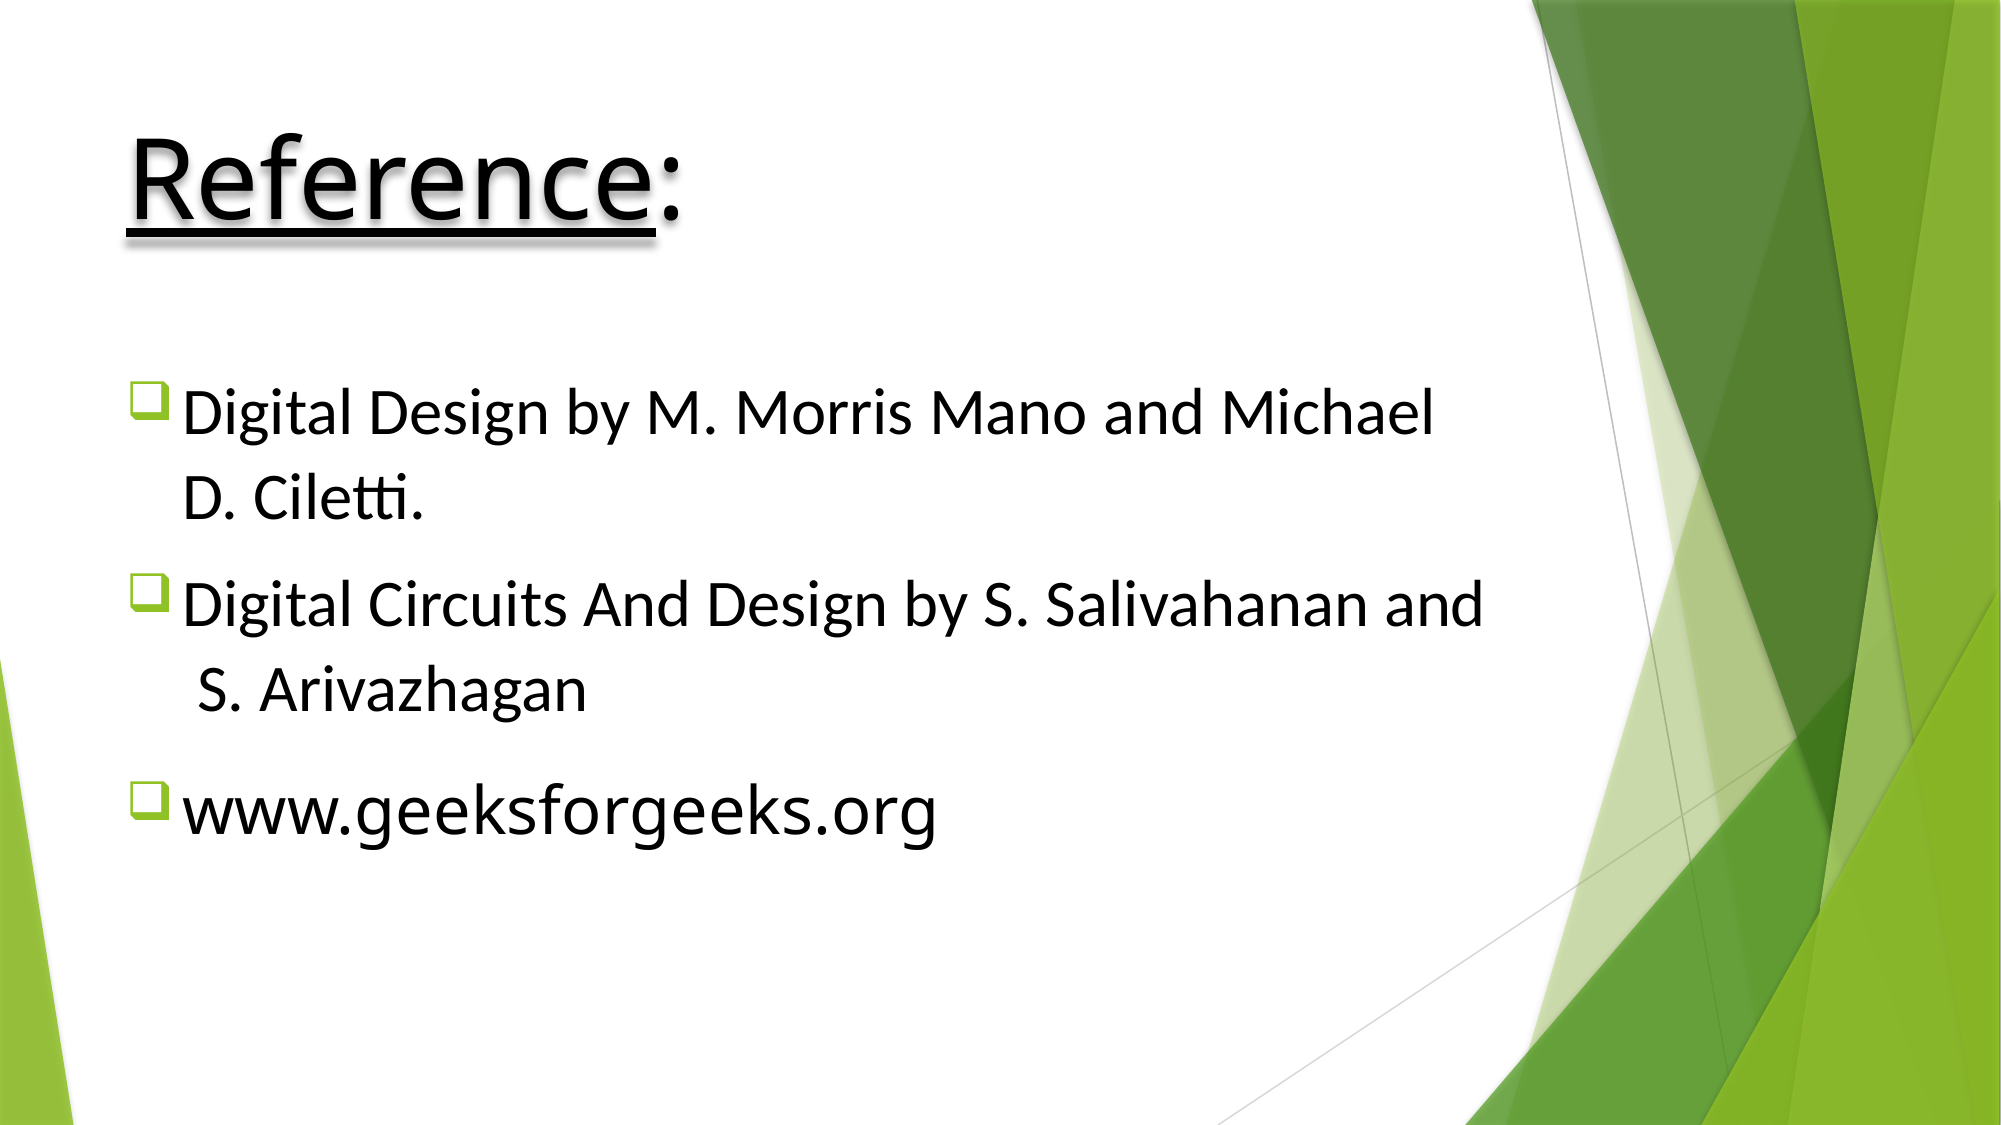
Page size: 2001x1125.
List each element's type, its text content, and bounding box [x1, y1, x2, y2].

list Digital Design by M. Morris Mano and Michael D. Ciletti. Digital Circuits And Design by S. Salivahanan and S. Arivazhagan www.geeksforgeeks.org [111, 354, 1522, 989]
title Reference: [111, 99, 1522, 317]
